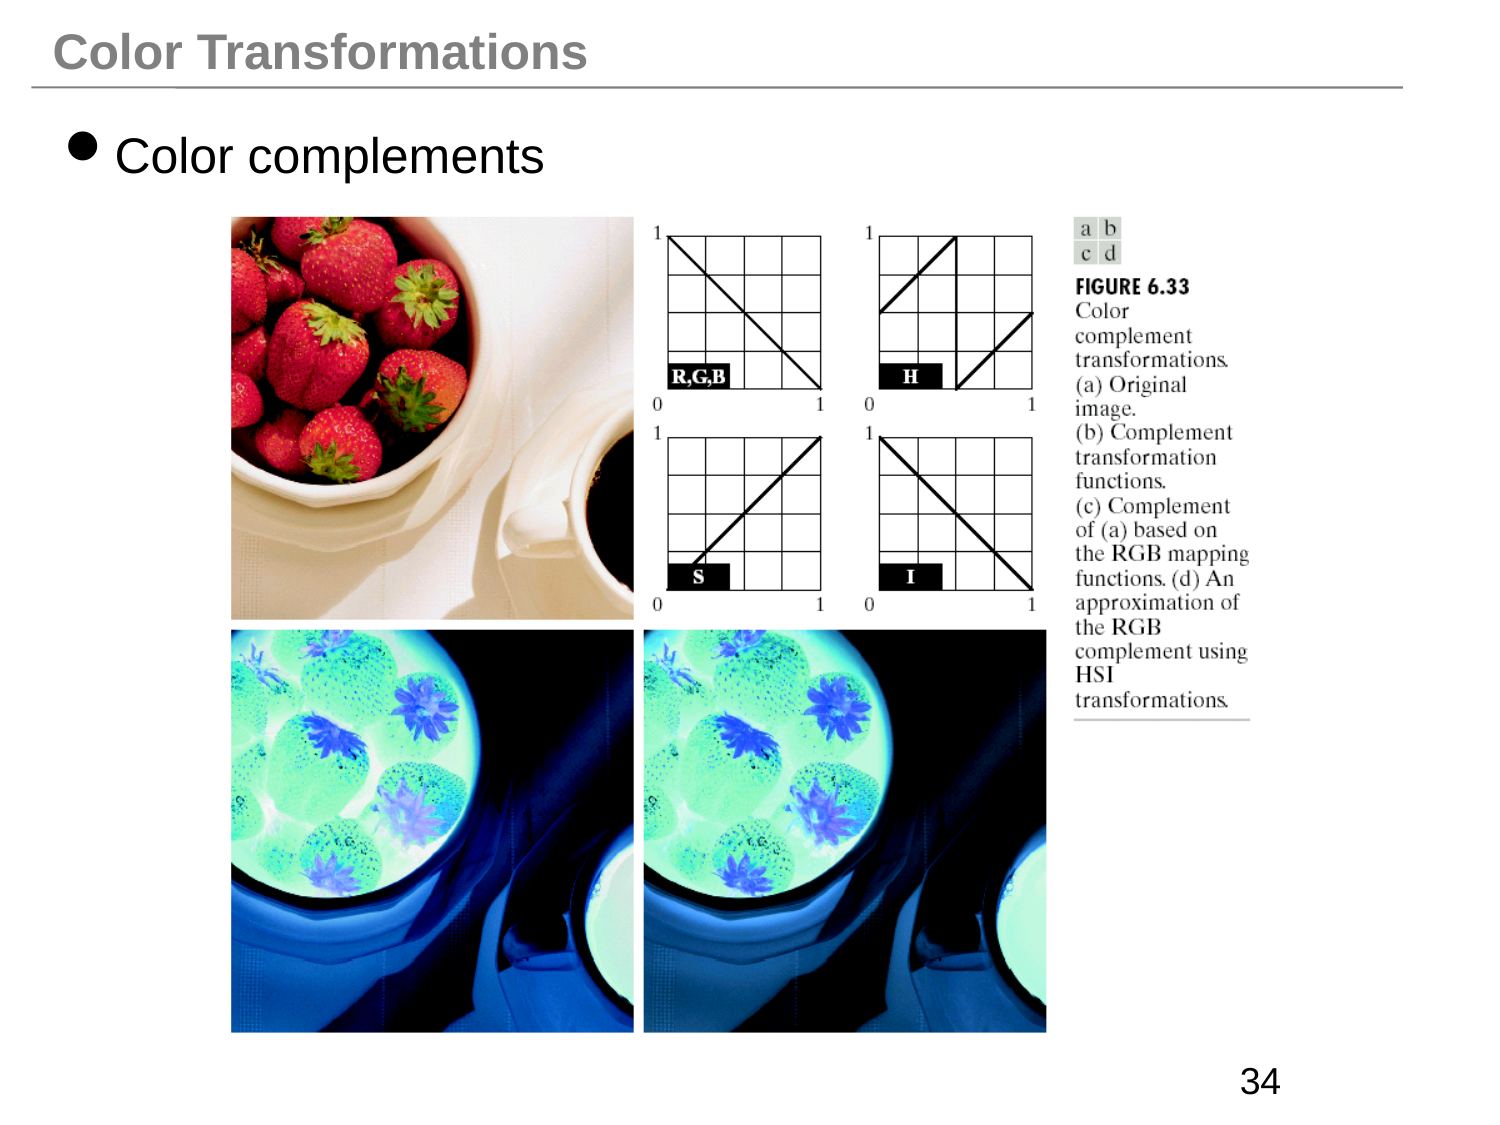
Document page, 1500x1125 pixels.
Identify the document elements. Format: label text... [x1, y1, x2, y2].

text_box Color complements [49, 112, 1388, 1050]
title Color Transformations [37, 12, 1313, 87]
text_box 34 [1224, 1049, 1400, 1110]
picture [224, 212, 1260, 1039]
